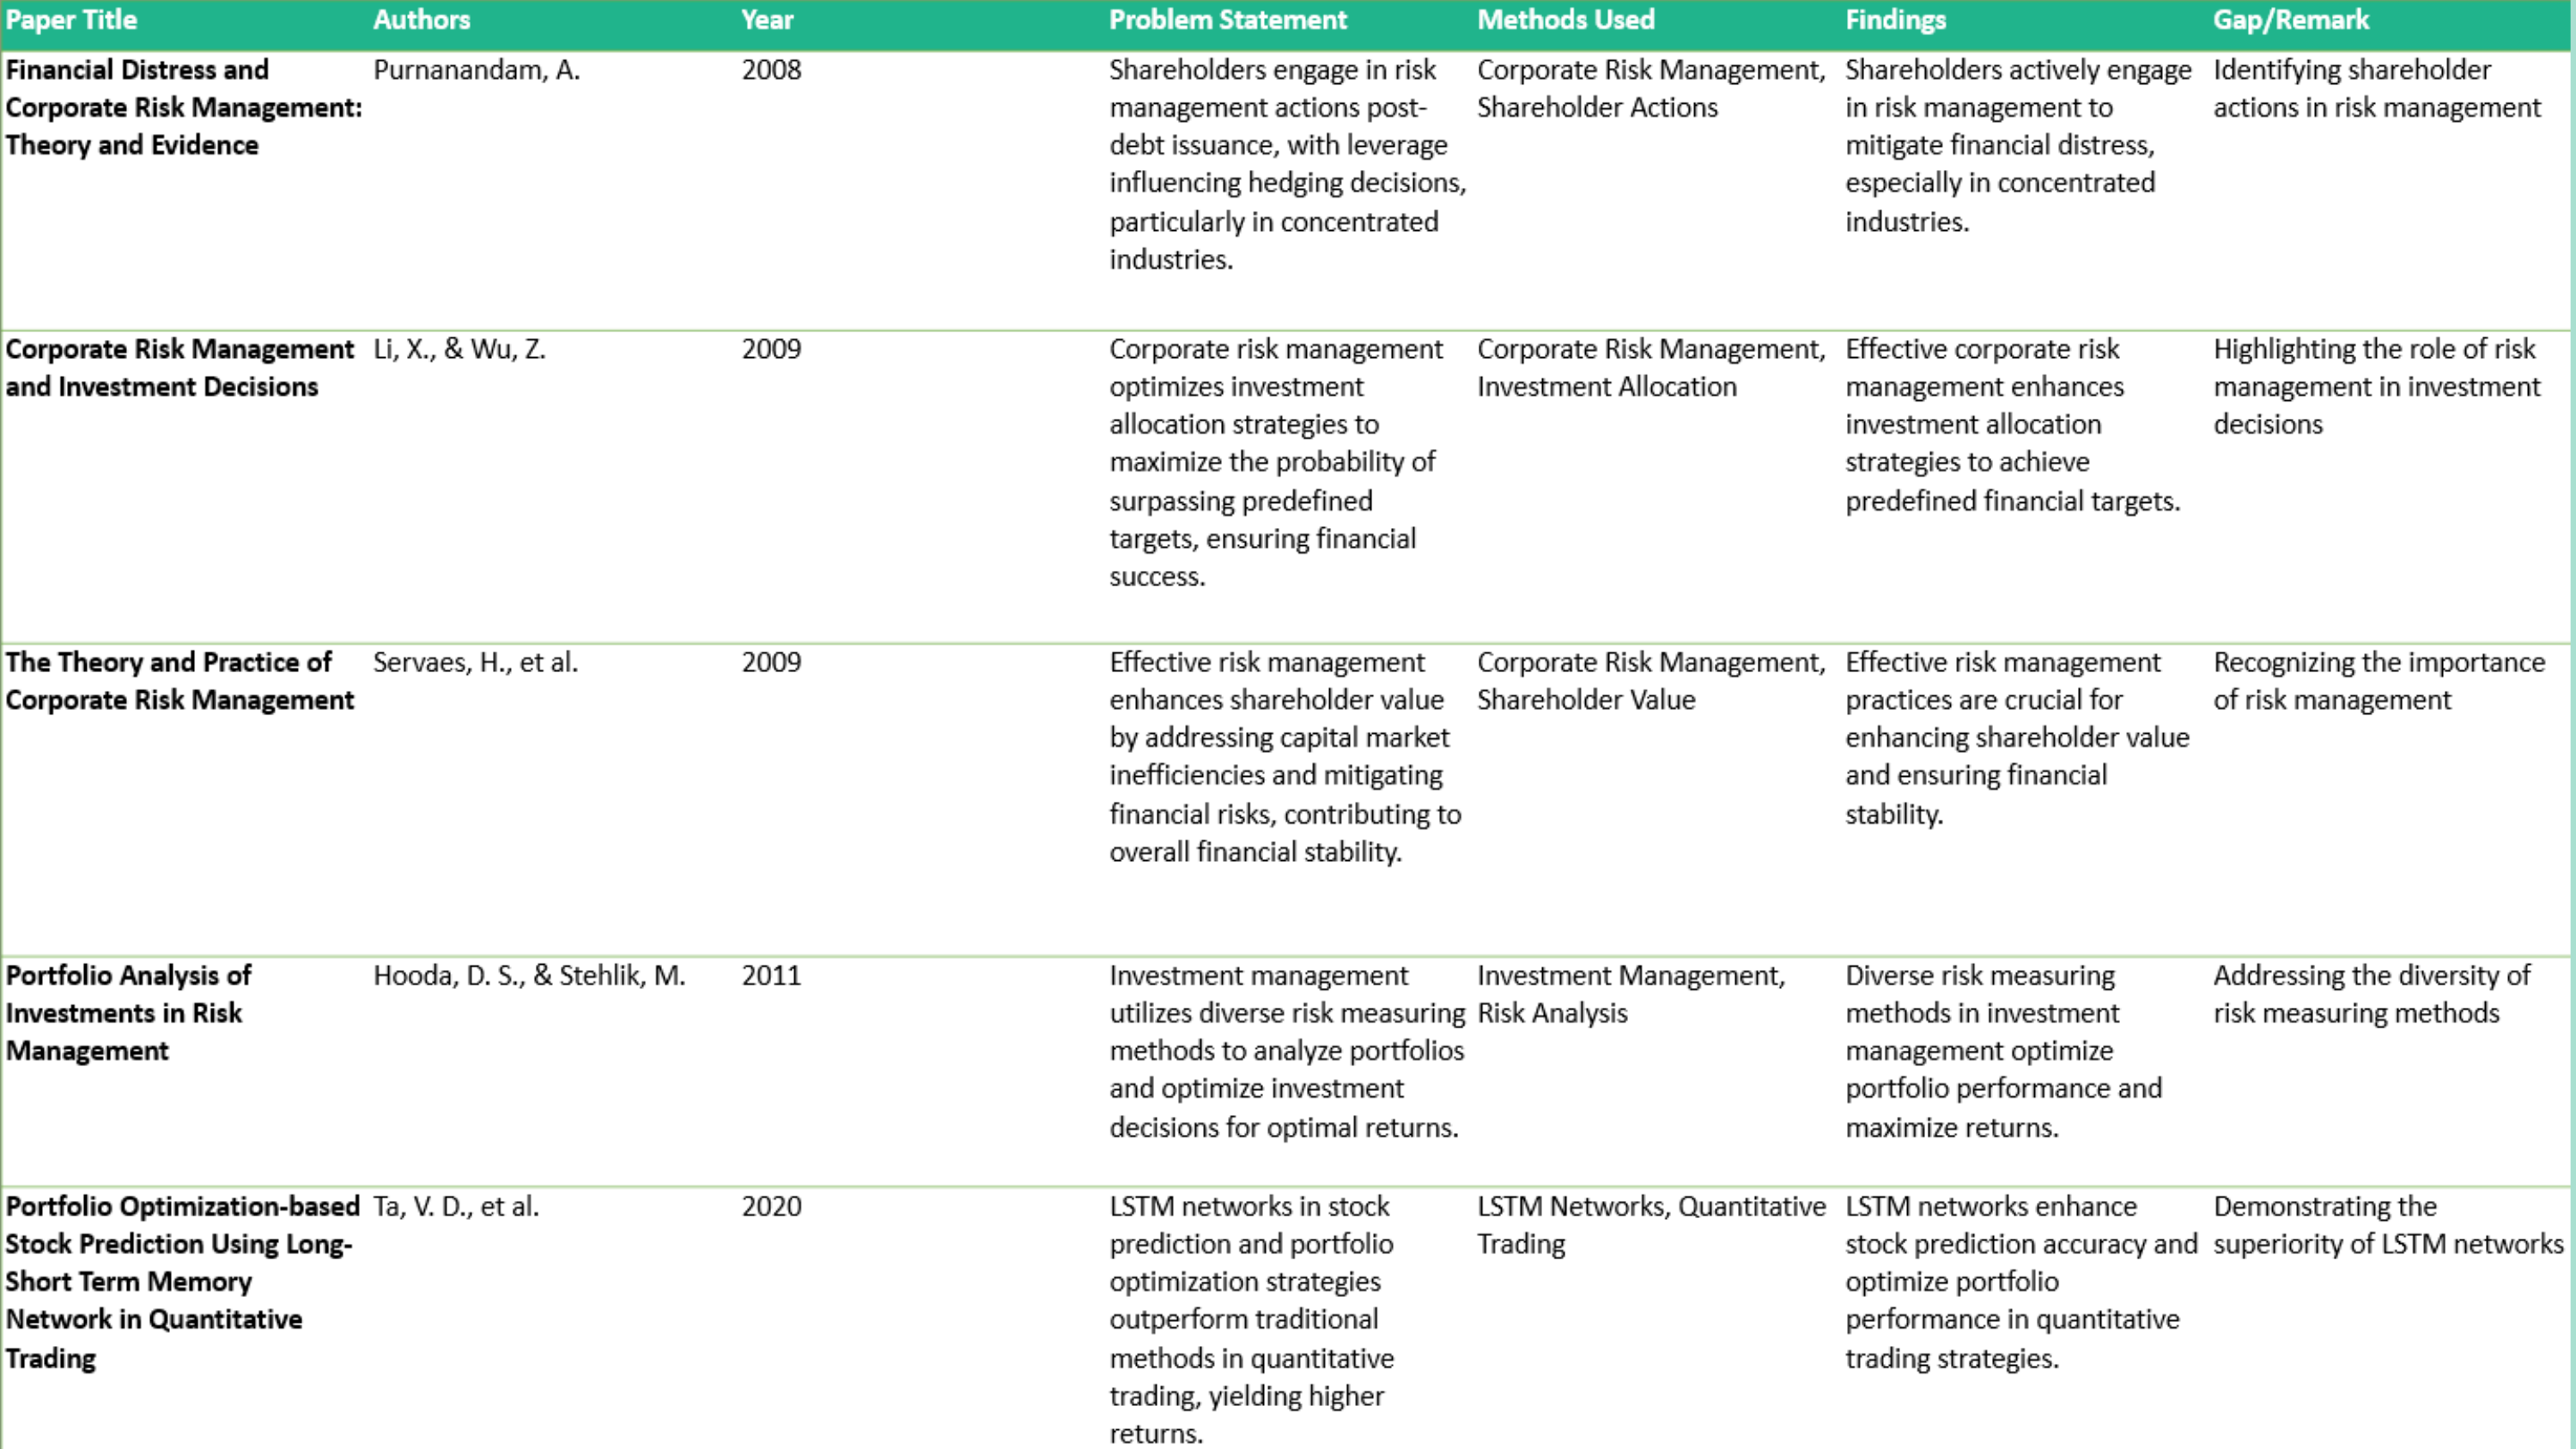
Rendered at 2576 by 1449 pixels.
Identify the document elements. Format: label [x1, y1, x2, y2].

text_box [0, 0, 2571, 1449]
